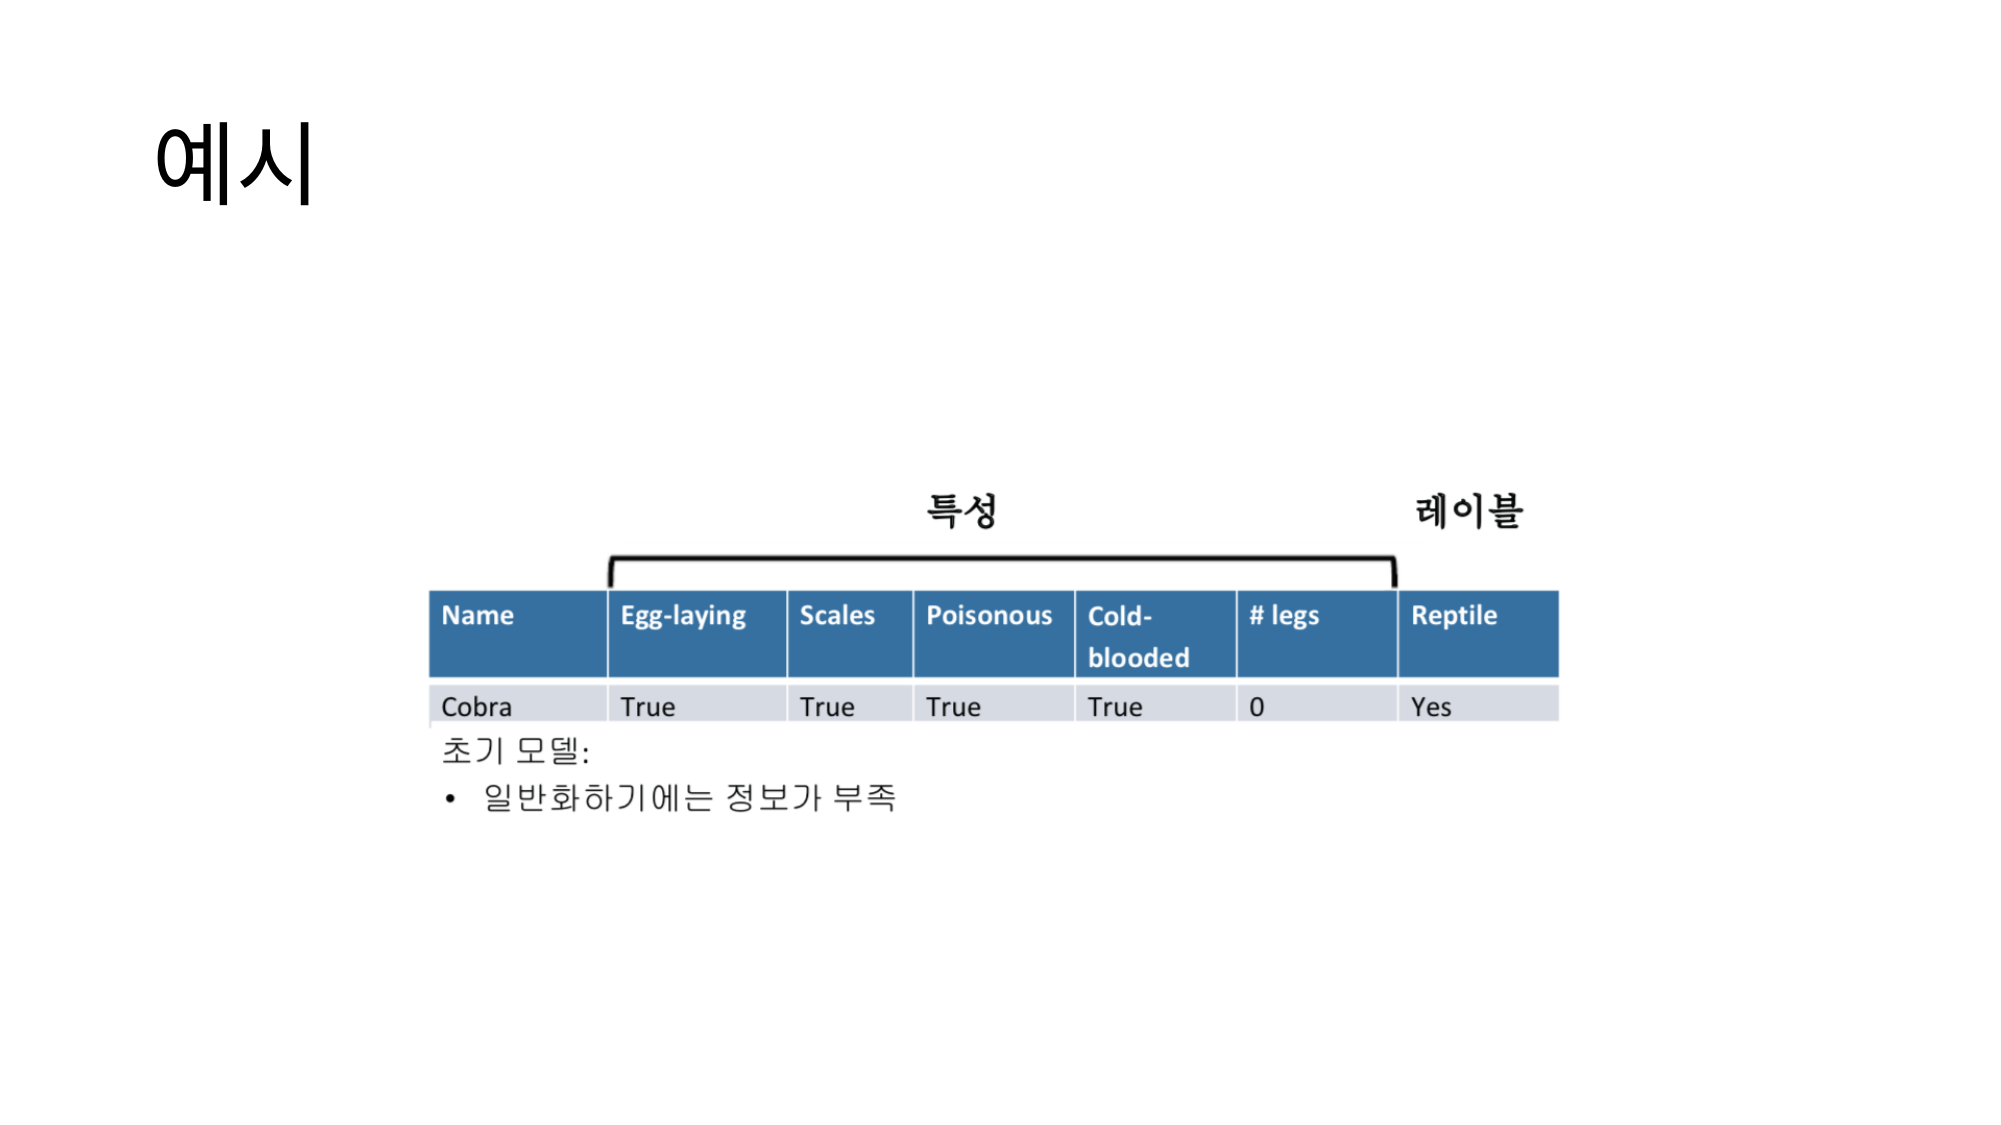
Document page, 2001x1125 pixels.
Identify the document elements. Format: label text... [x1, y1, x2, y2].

title 예시 [137, 59, 1863, 278]
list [418, 475, 1582, 838]
